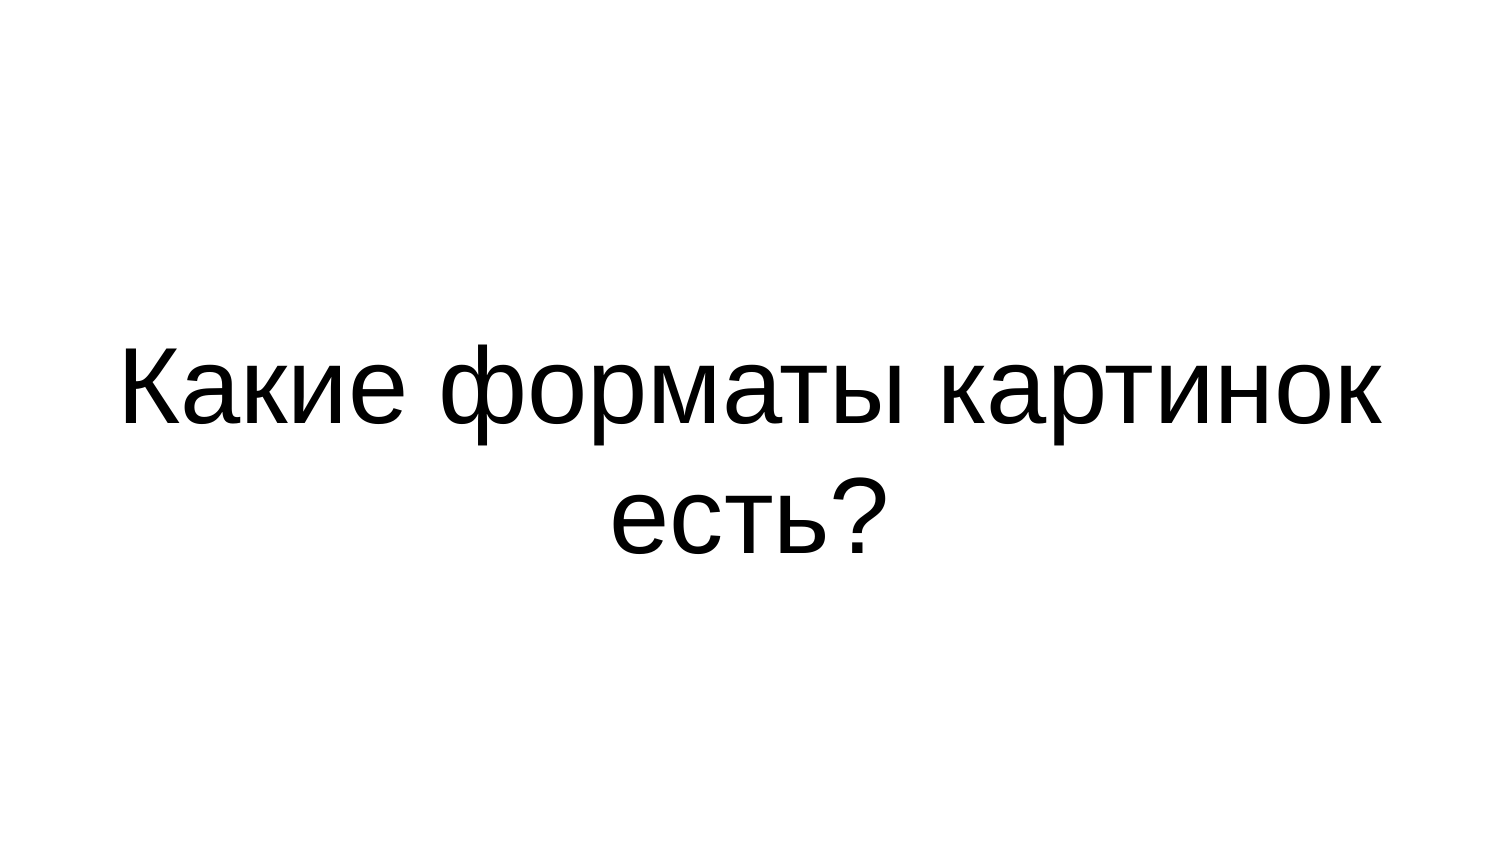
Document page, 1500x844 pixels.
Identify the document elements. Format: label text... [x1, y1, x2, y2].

title Какие форматы картинок есть? [51, 253, 1449, 591]
